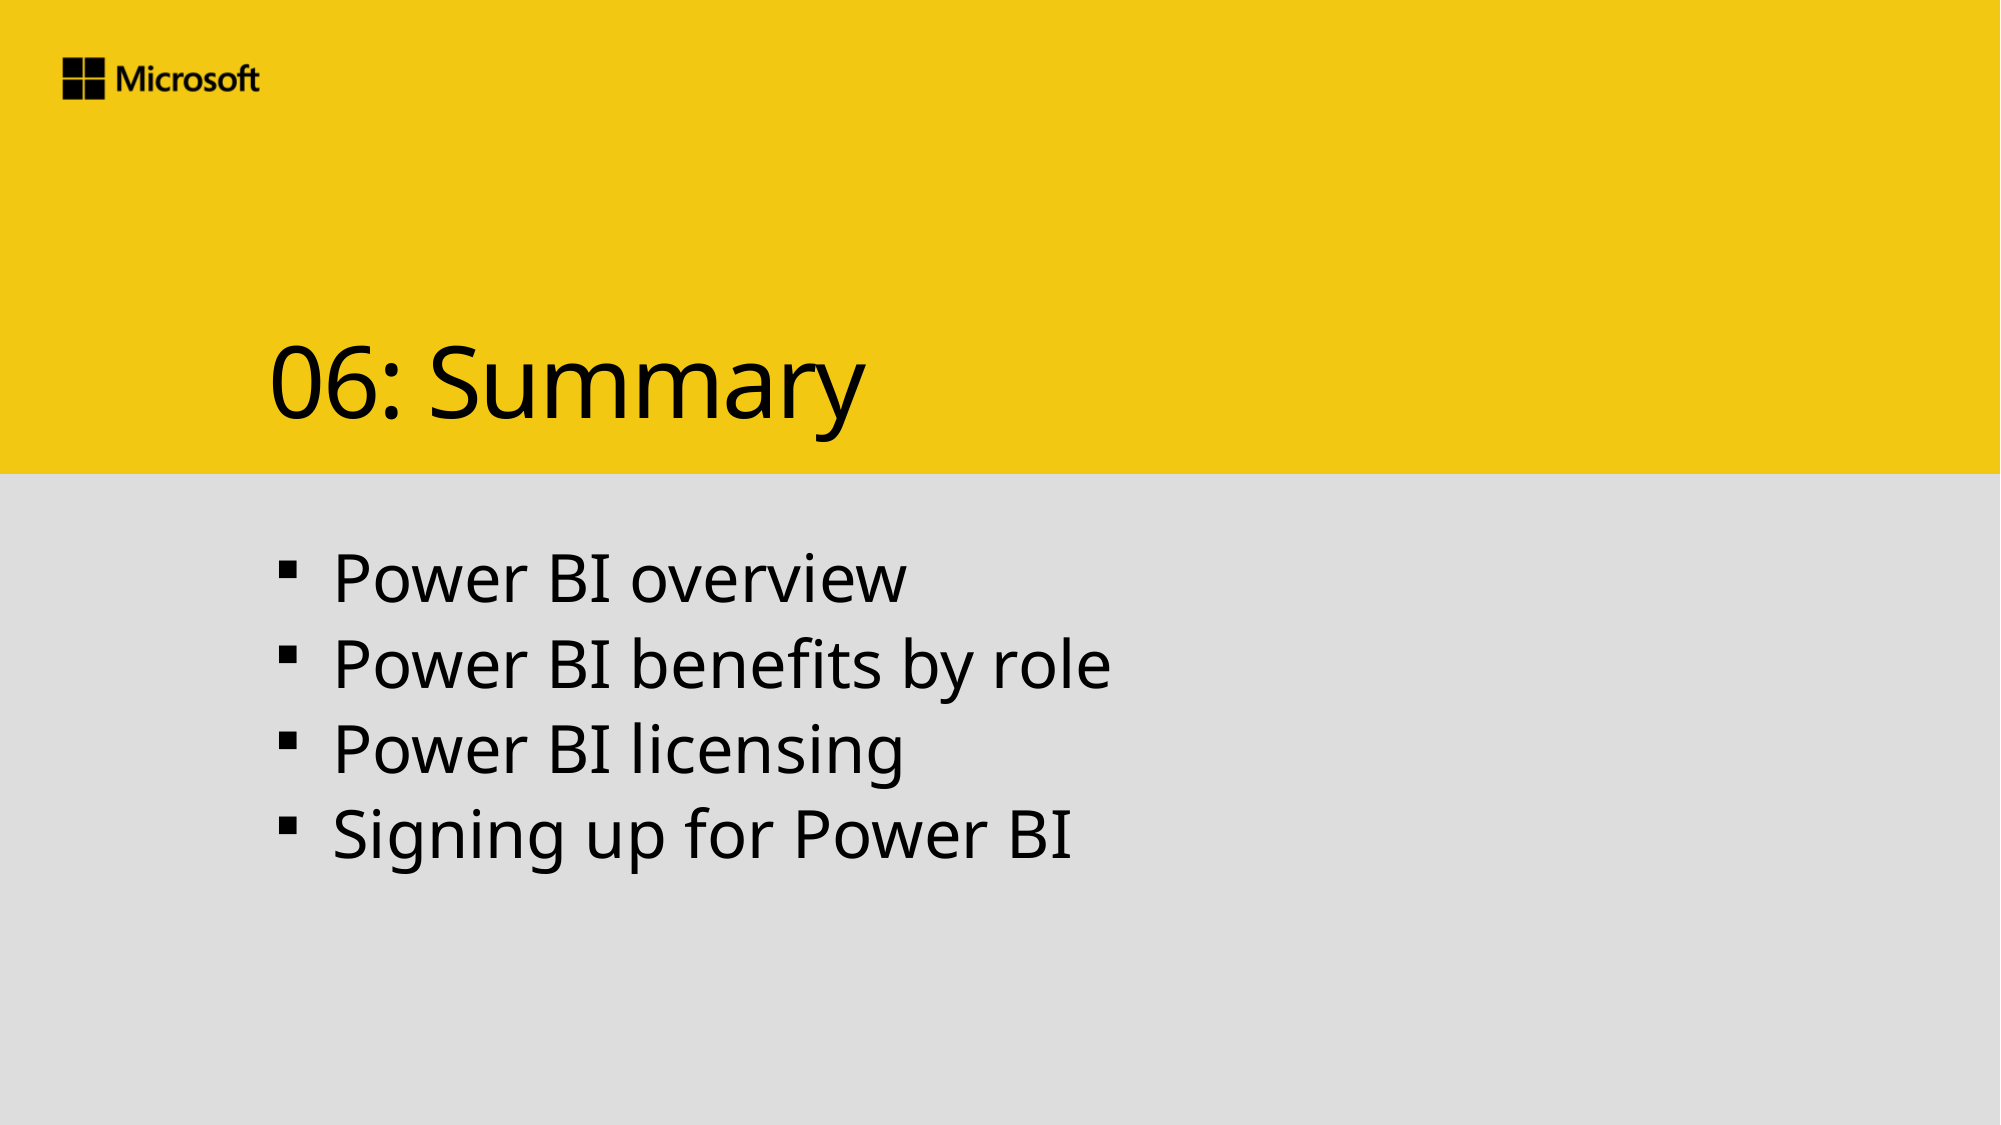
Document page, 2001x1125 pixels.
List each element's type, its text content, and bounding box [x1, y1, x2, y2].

picture [35, 32, 286, 124]
title 06: Summary [244, 183, 1952, 455]
list Power BI overview Power BI benefits by role Power BI licensing Signing up for Power BI [244, 521, 1952, 1125]
